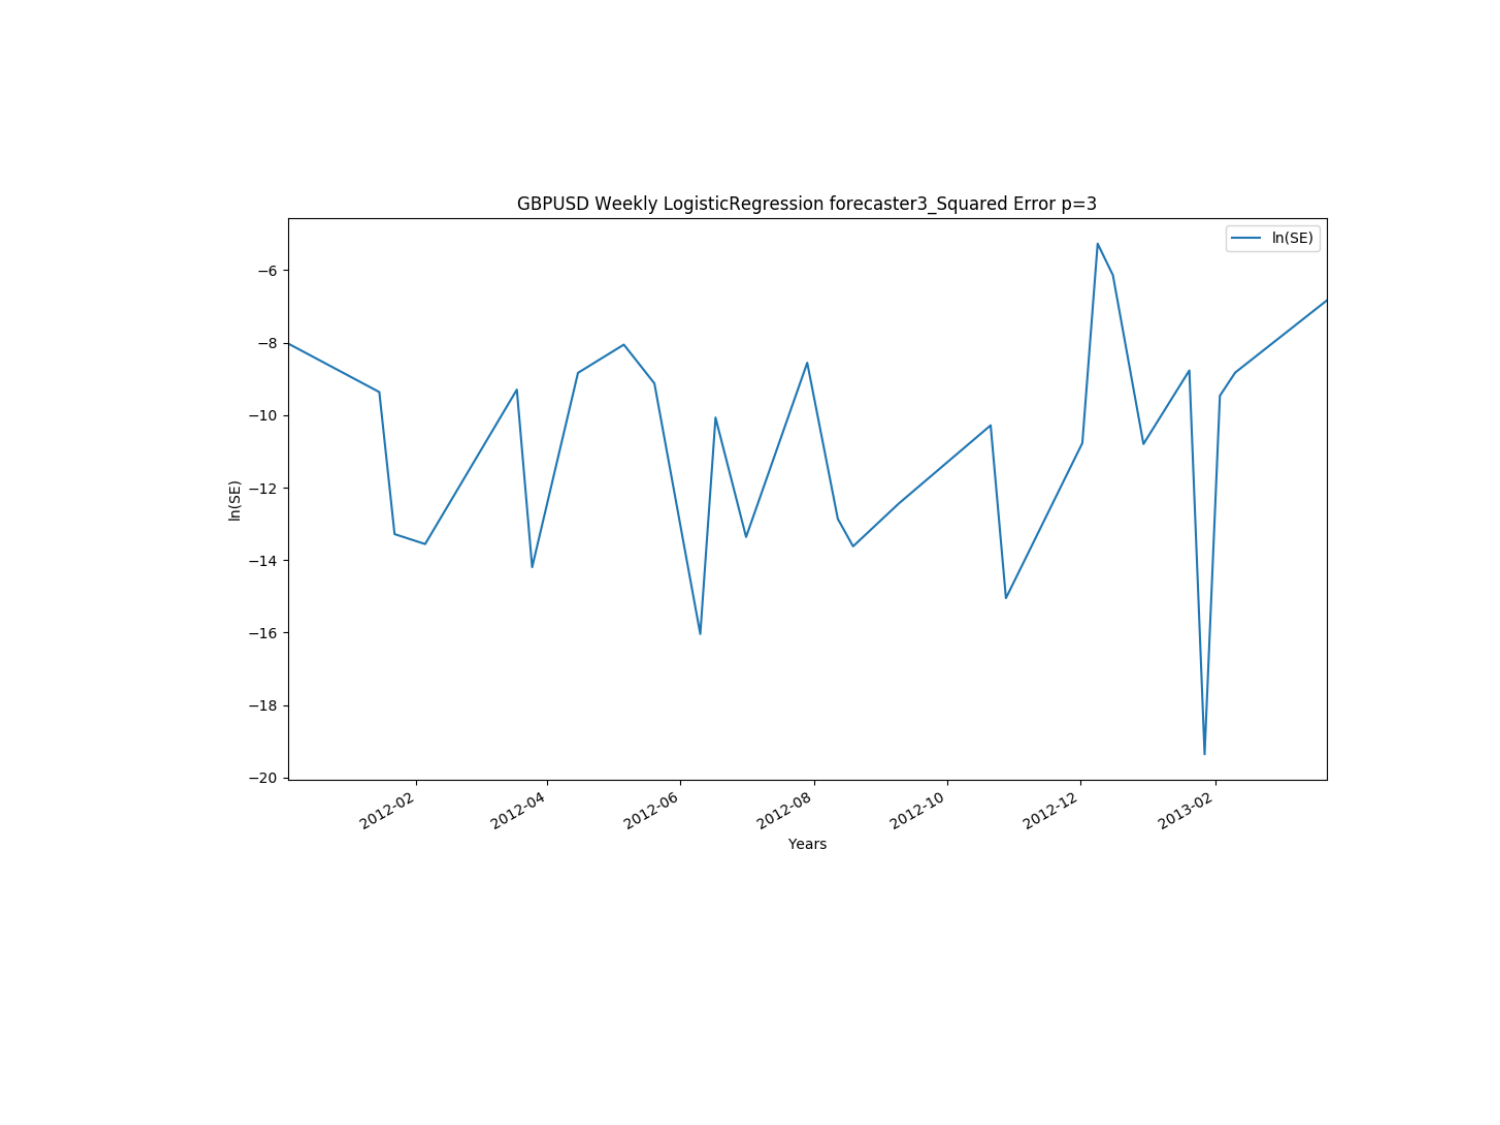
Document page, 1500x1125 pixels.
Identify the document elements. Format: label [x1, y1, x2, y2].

picture [119, 119, 1461, 946]
